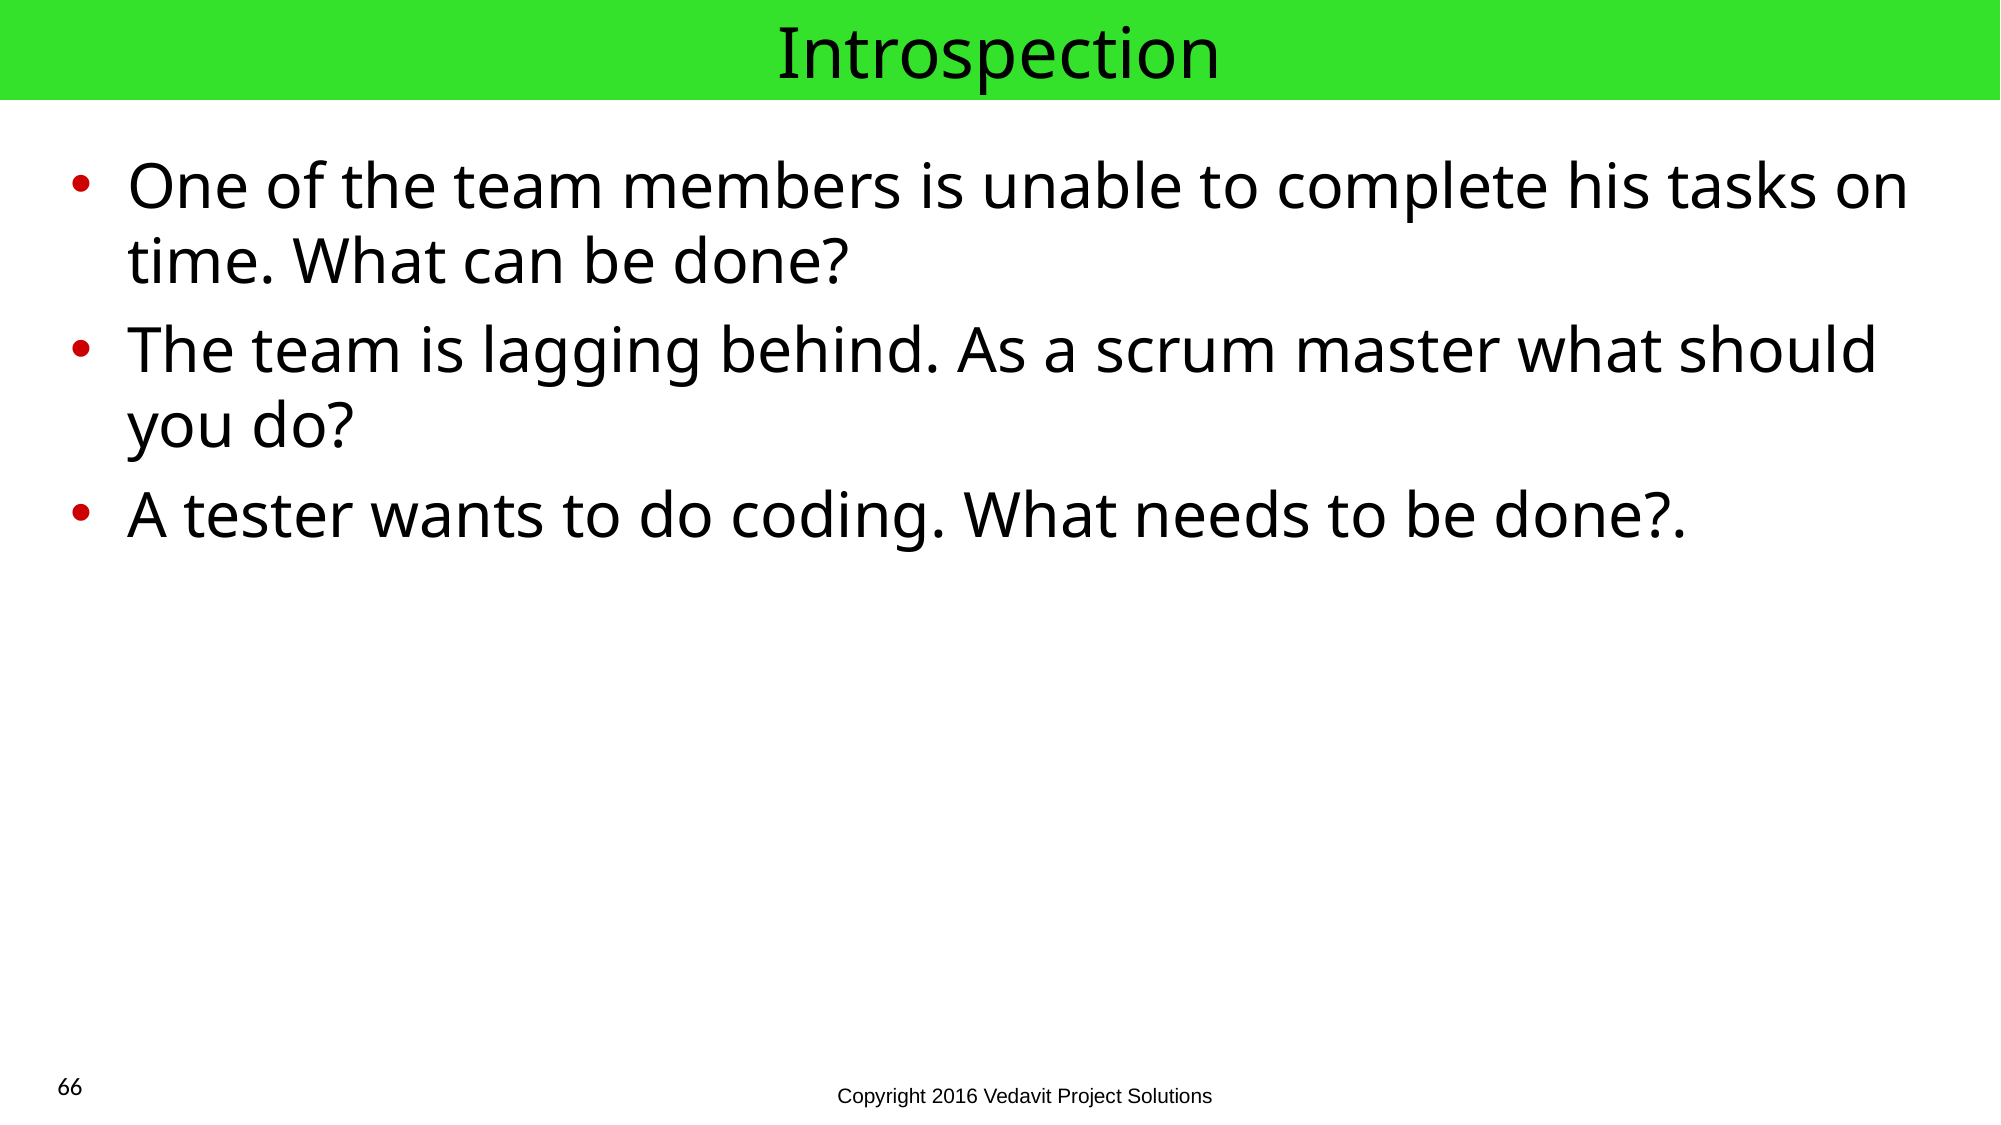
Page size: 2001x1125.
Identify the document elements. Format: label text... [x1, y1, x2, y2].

list One of the team members is unable to complete his tasks on time. What can be done? The team is lagging behind. As a scrum master what should you do? A tester wants to do coding. What needs to be done?. [62, 137, 1938, 1013]
slide_number 66 [3, 1055, 137, 1116]
title Introspection [0, 0, 2000, 100]
